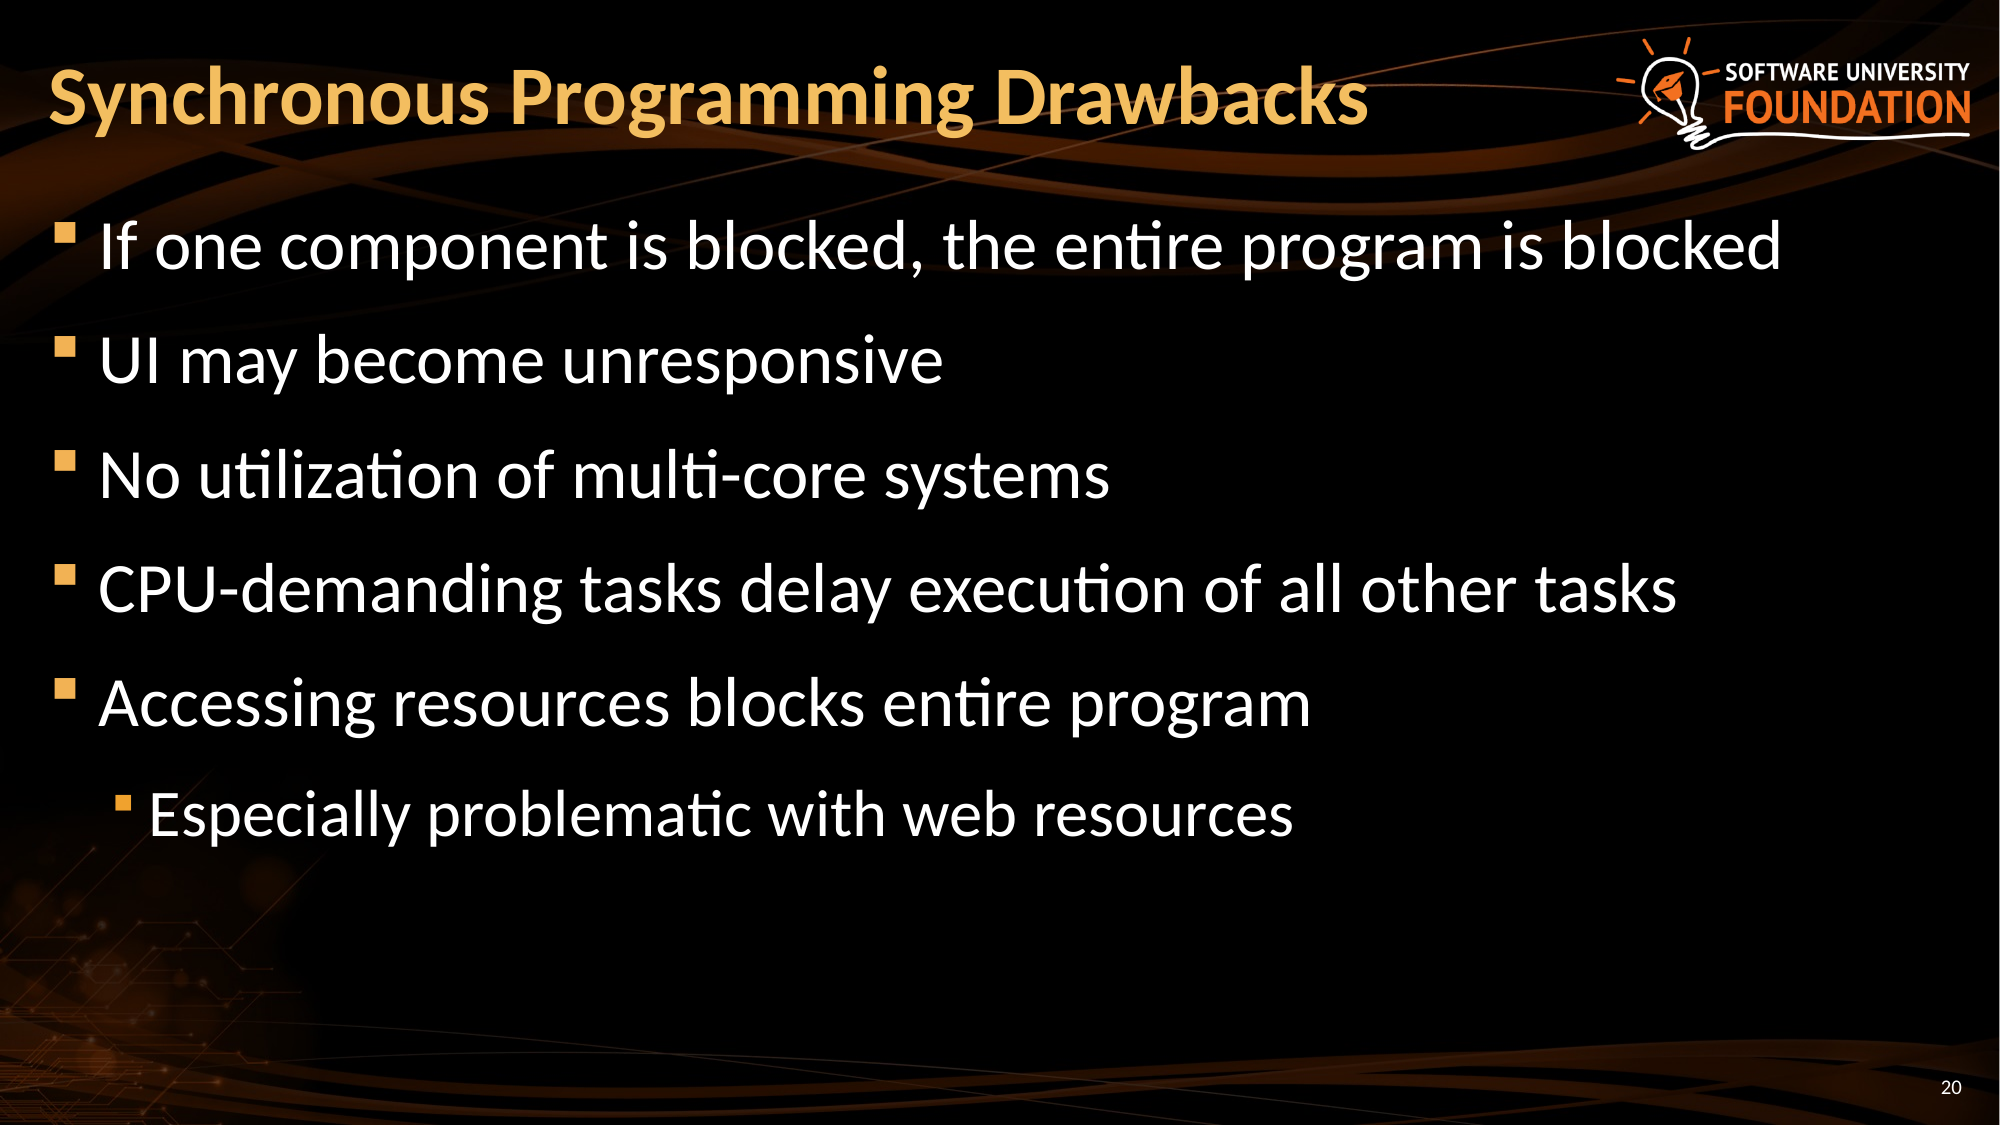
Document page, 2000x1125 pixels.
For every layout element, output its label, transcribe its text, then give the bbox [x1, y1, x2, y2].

picture [0, 0, 2000, 1125]
title Synchronous Programming Drawbacks [30, 6, 1602, 189]
list If one component is blocked, the entire program is blocked UI may become unresponsive No utilization of multi-core systems CPU-demanding tasks delay execution of all other tasks Accessing resources blocks entire program Especially problematic with web resources [31, 188, 1968, 1103]
